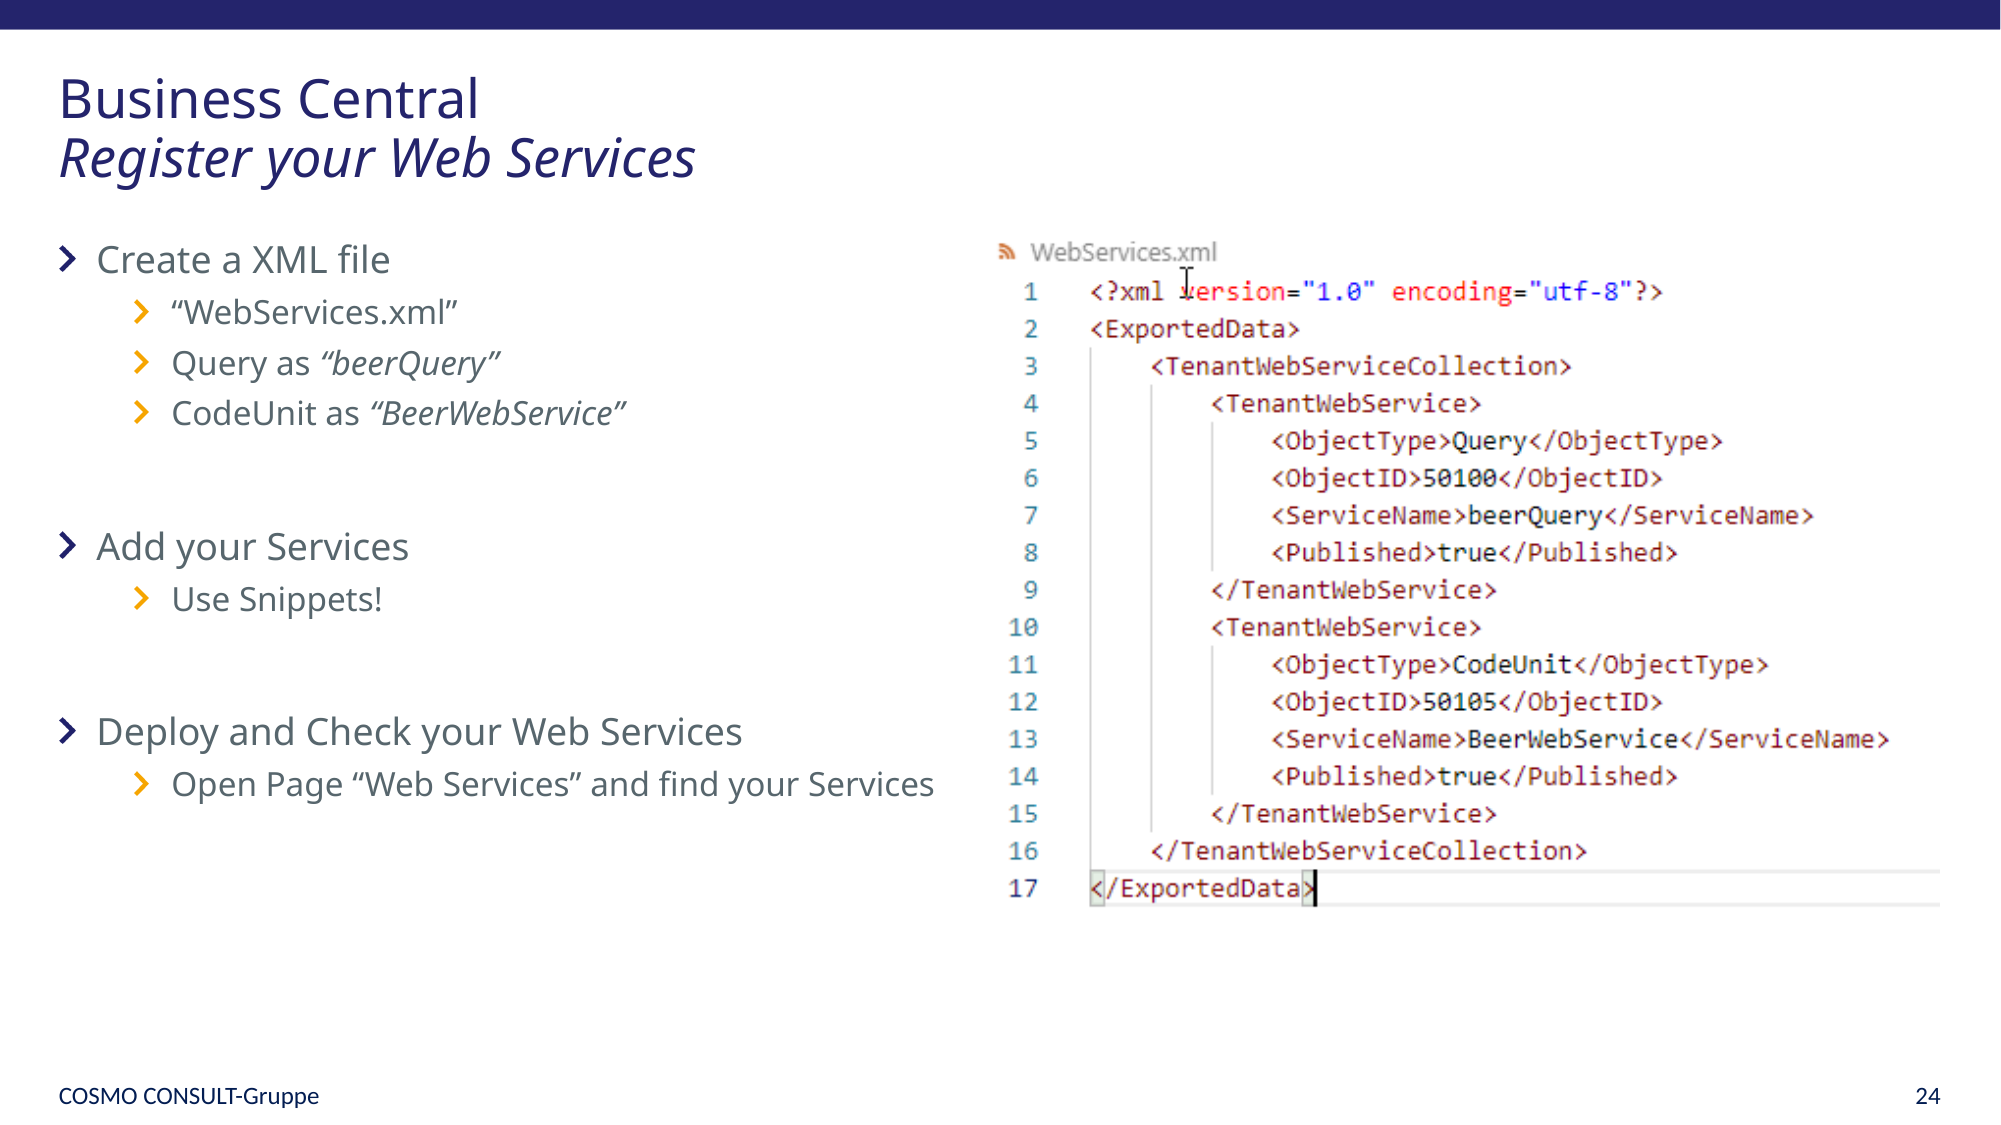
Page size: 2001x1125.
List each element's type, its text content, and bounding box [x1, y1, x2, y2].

picture [59, 717, 76, 744]
picture [134, 299, 149, 324]
picture [134, 350, 149, 374]
picture [134, 586, 149, 610]
picture [982, 236, 1940, 919]
list Create a XML file “WebServices.xml” Query as “beerQuery” CodeUnit as “BeerWebService” Add your Services Use Snippets! Deploy and Check your Web Services Open Page “Web Services” and find your Services [58, 235, 1941, 1040]
picture [134, 771, 149, 796]
title Business Central Register your Web Services [59, 59, 1940, 189]
picture [59, 531, 76, 559]
picture [134, 400, 149, 424]
picture [59, 245, 76, 272]
